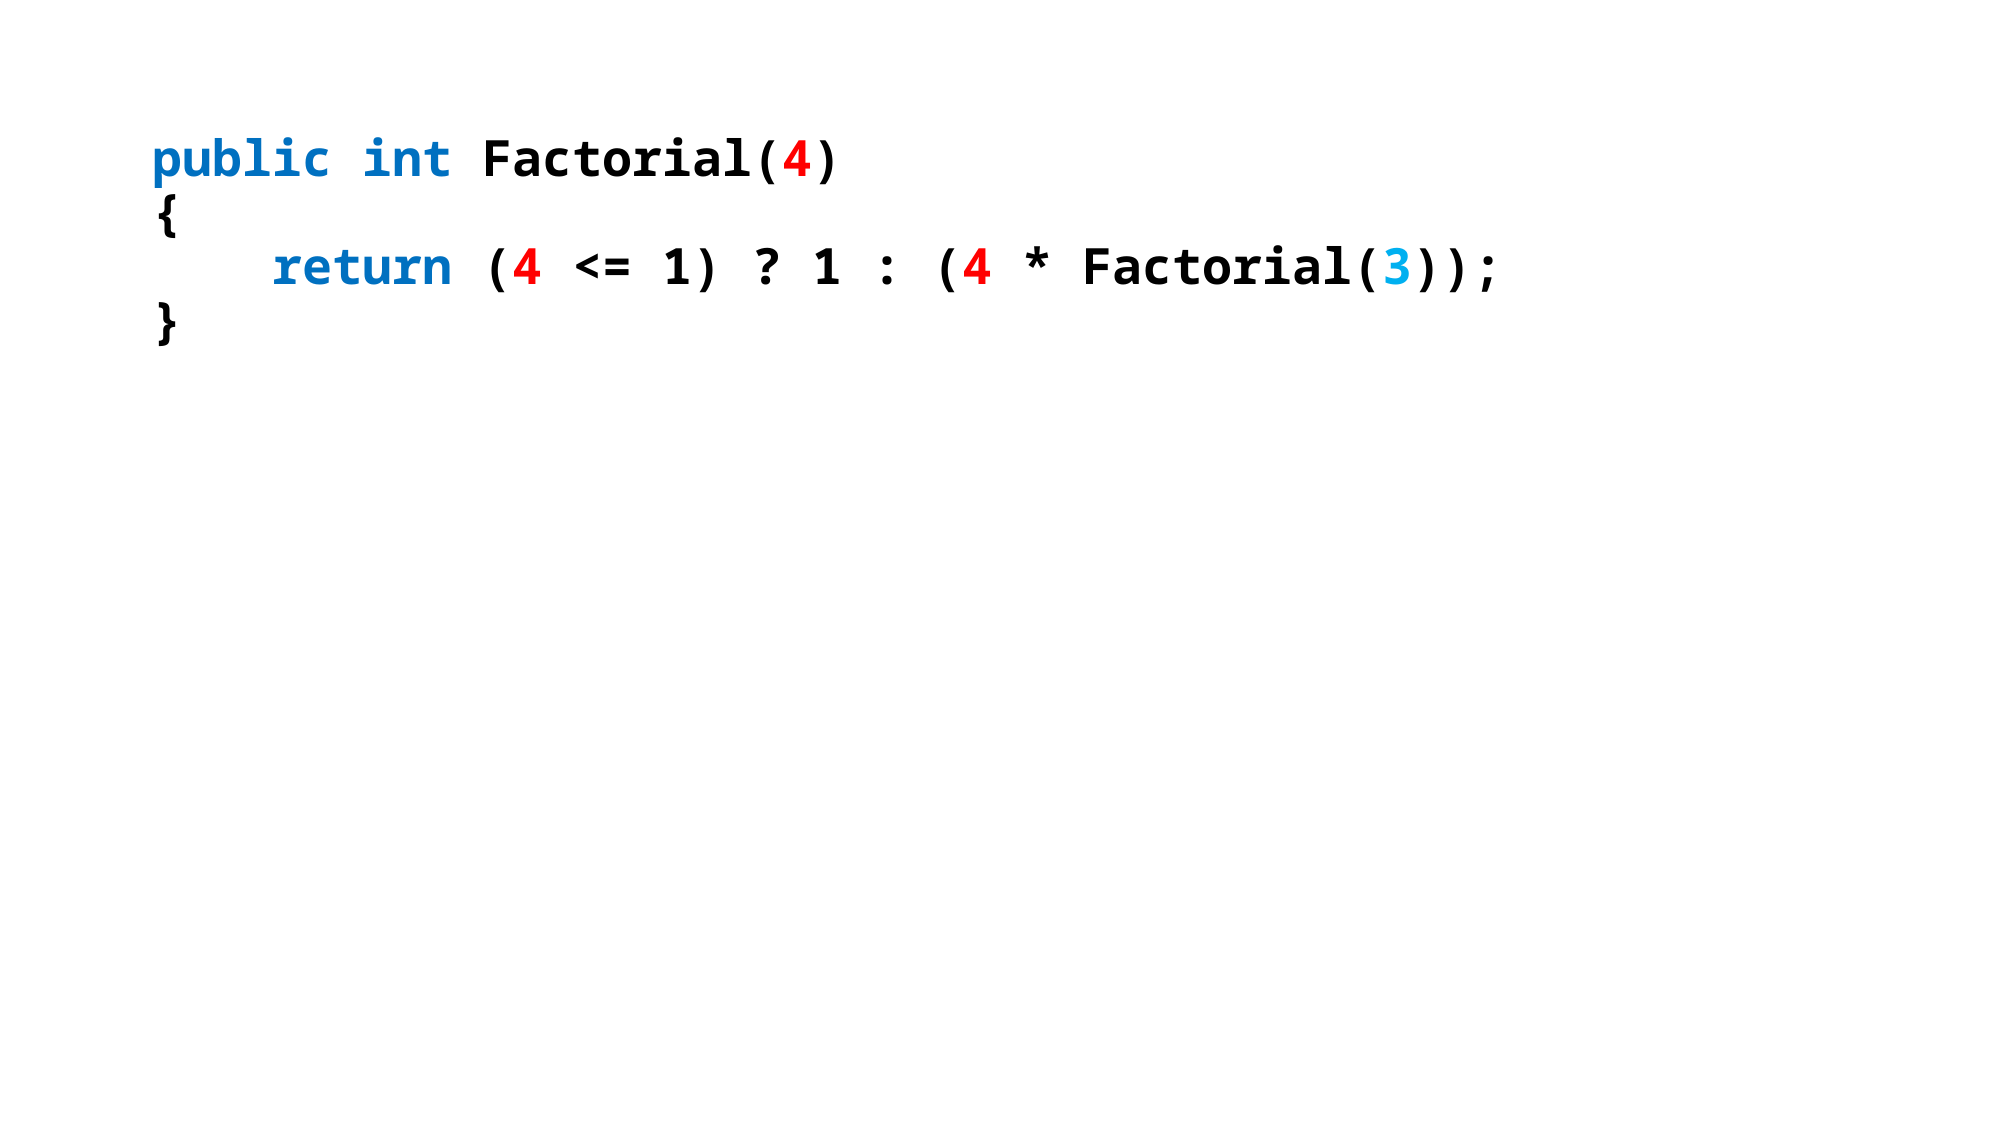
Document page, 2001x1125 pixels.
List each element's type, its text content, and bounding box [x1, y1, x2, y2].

list public int Factorial(4) { return (4 <= 1) ? 1 : (4 * Factorial(3)); } [137, 125, 1978, 1015]
